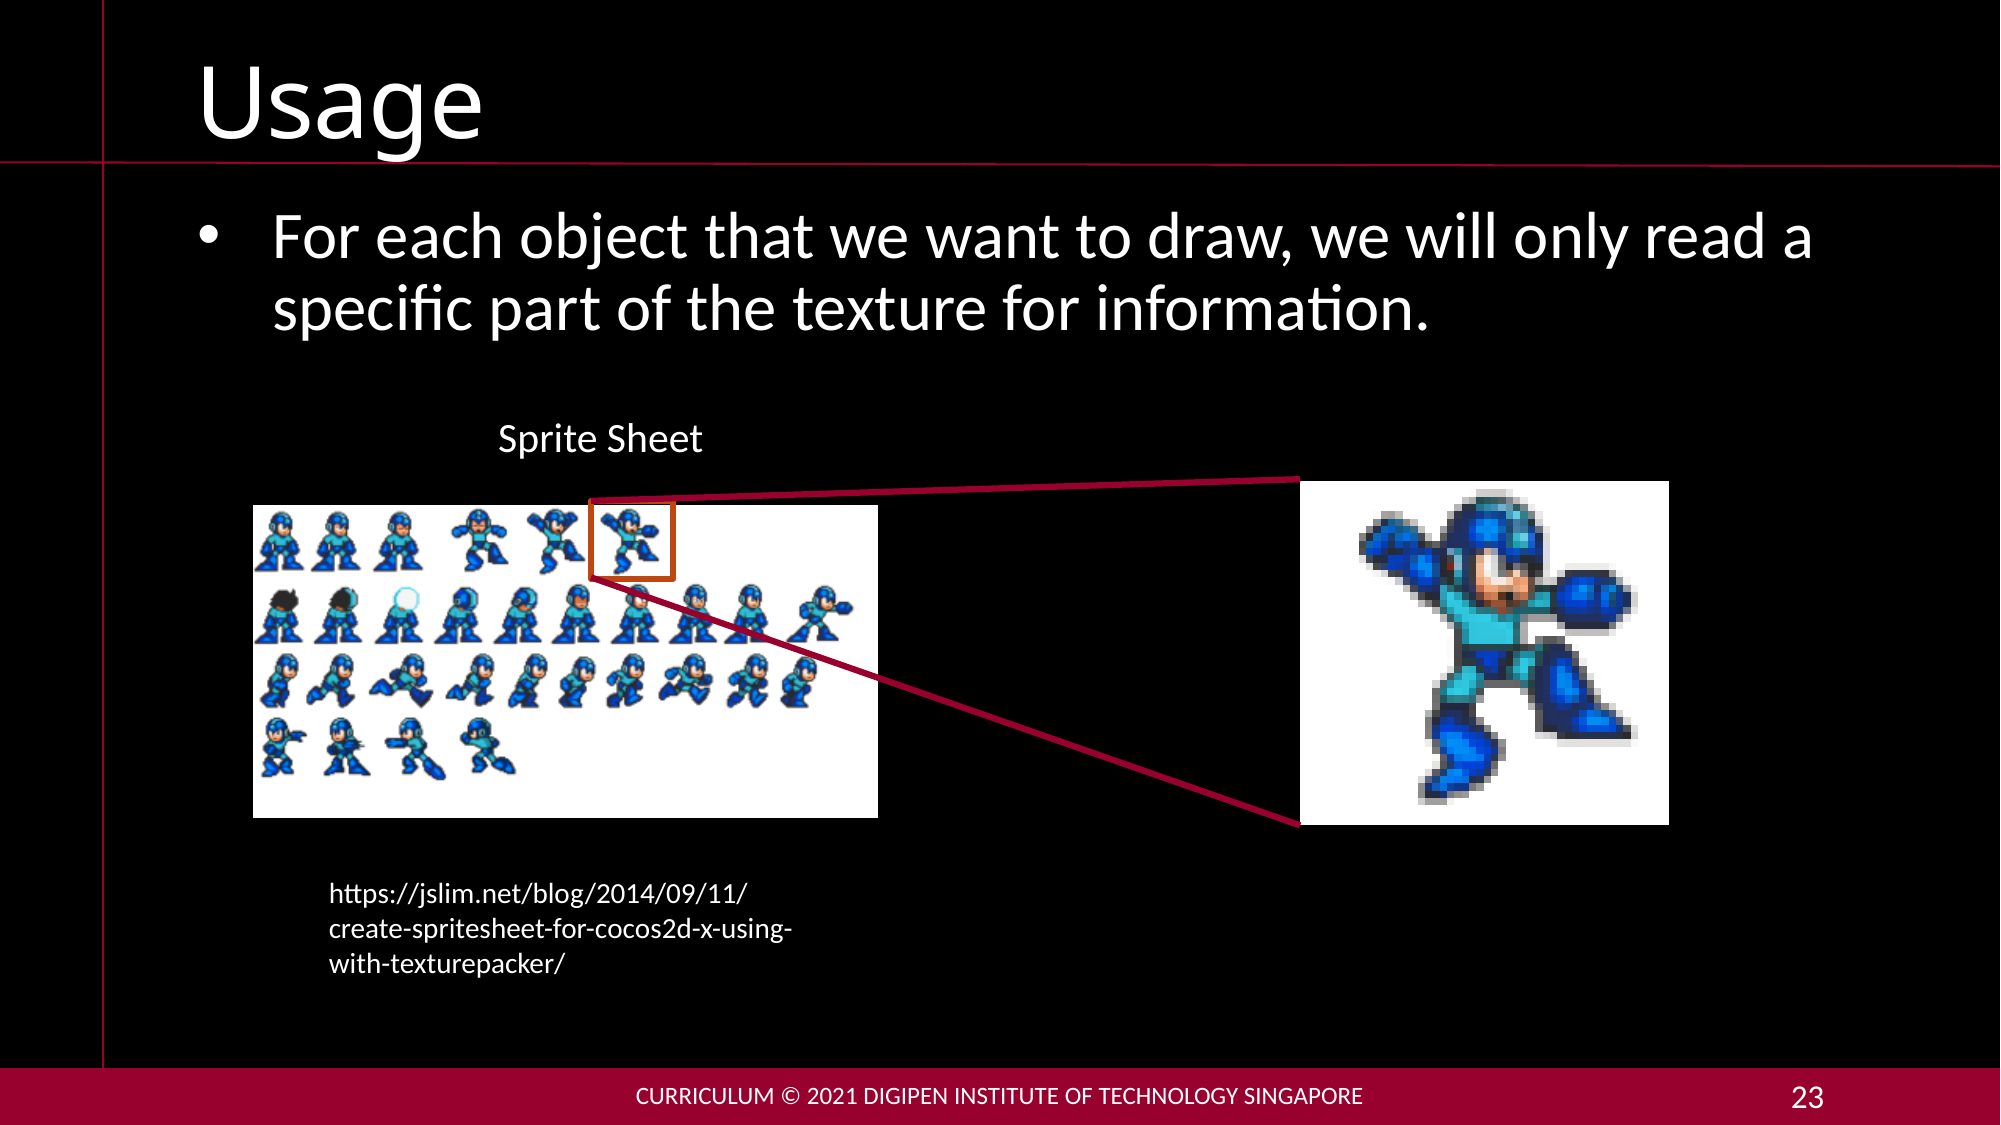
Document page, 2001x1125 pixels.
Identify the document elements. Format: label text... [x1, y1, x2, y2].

footer Curriculum © 2021 DigiPen Institute of Technology singapore [604, 1064, 1396, 1125]
picture [252, 504, 879, 819]
slide_number 23 [1624, 1064, 1840, 1125]
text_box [590, 576, 1301, 826]
picture [1299, 480, 1670, 826]
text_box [590, 478, 1301, 502]
list For each object that we want to draw, we will only read a specific part of the texture for information. [180, 193, 1884, 404]
text_box Sprite Sheet [260, 403, 941, 469]
text_box https://jslim.net/blog/2014/09/11/create-spritesheet-for-cocos2d-x-using-with-texturepacker/ [314, 867, 830, 987]
title Usage [180, 24, 1830, 167]
